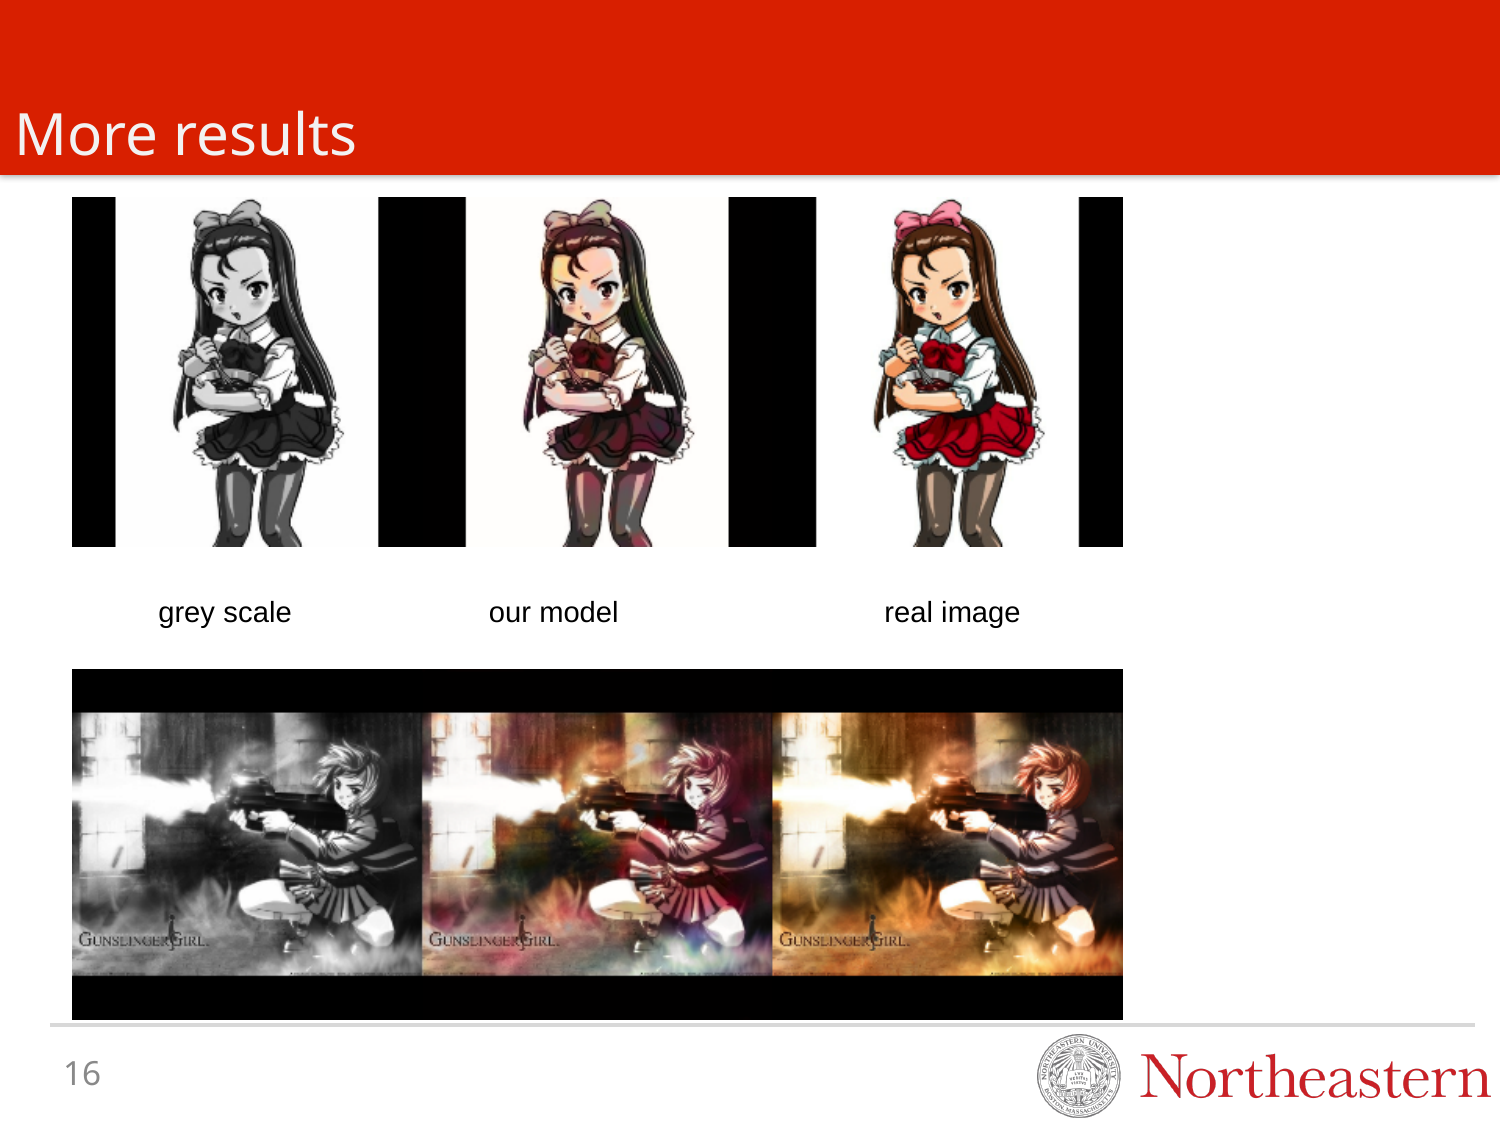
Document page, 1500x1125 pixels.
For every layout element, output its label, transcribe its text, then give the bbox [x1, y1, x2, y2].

picture [1037, 1034, 1491, 1118]
text_box our model [474, 578, 721, 639]
text_box real image [869, 578, 1076, 639]
text_box grey scale [143, 578, 382, 639]
slide_number 15 [41, 1045, 117, 1105]
picture [72, 669, 1123, 1020]
picture [72, 196, 1123, 548]
title More results [0, 0, 1500, 175]
